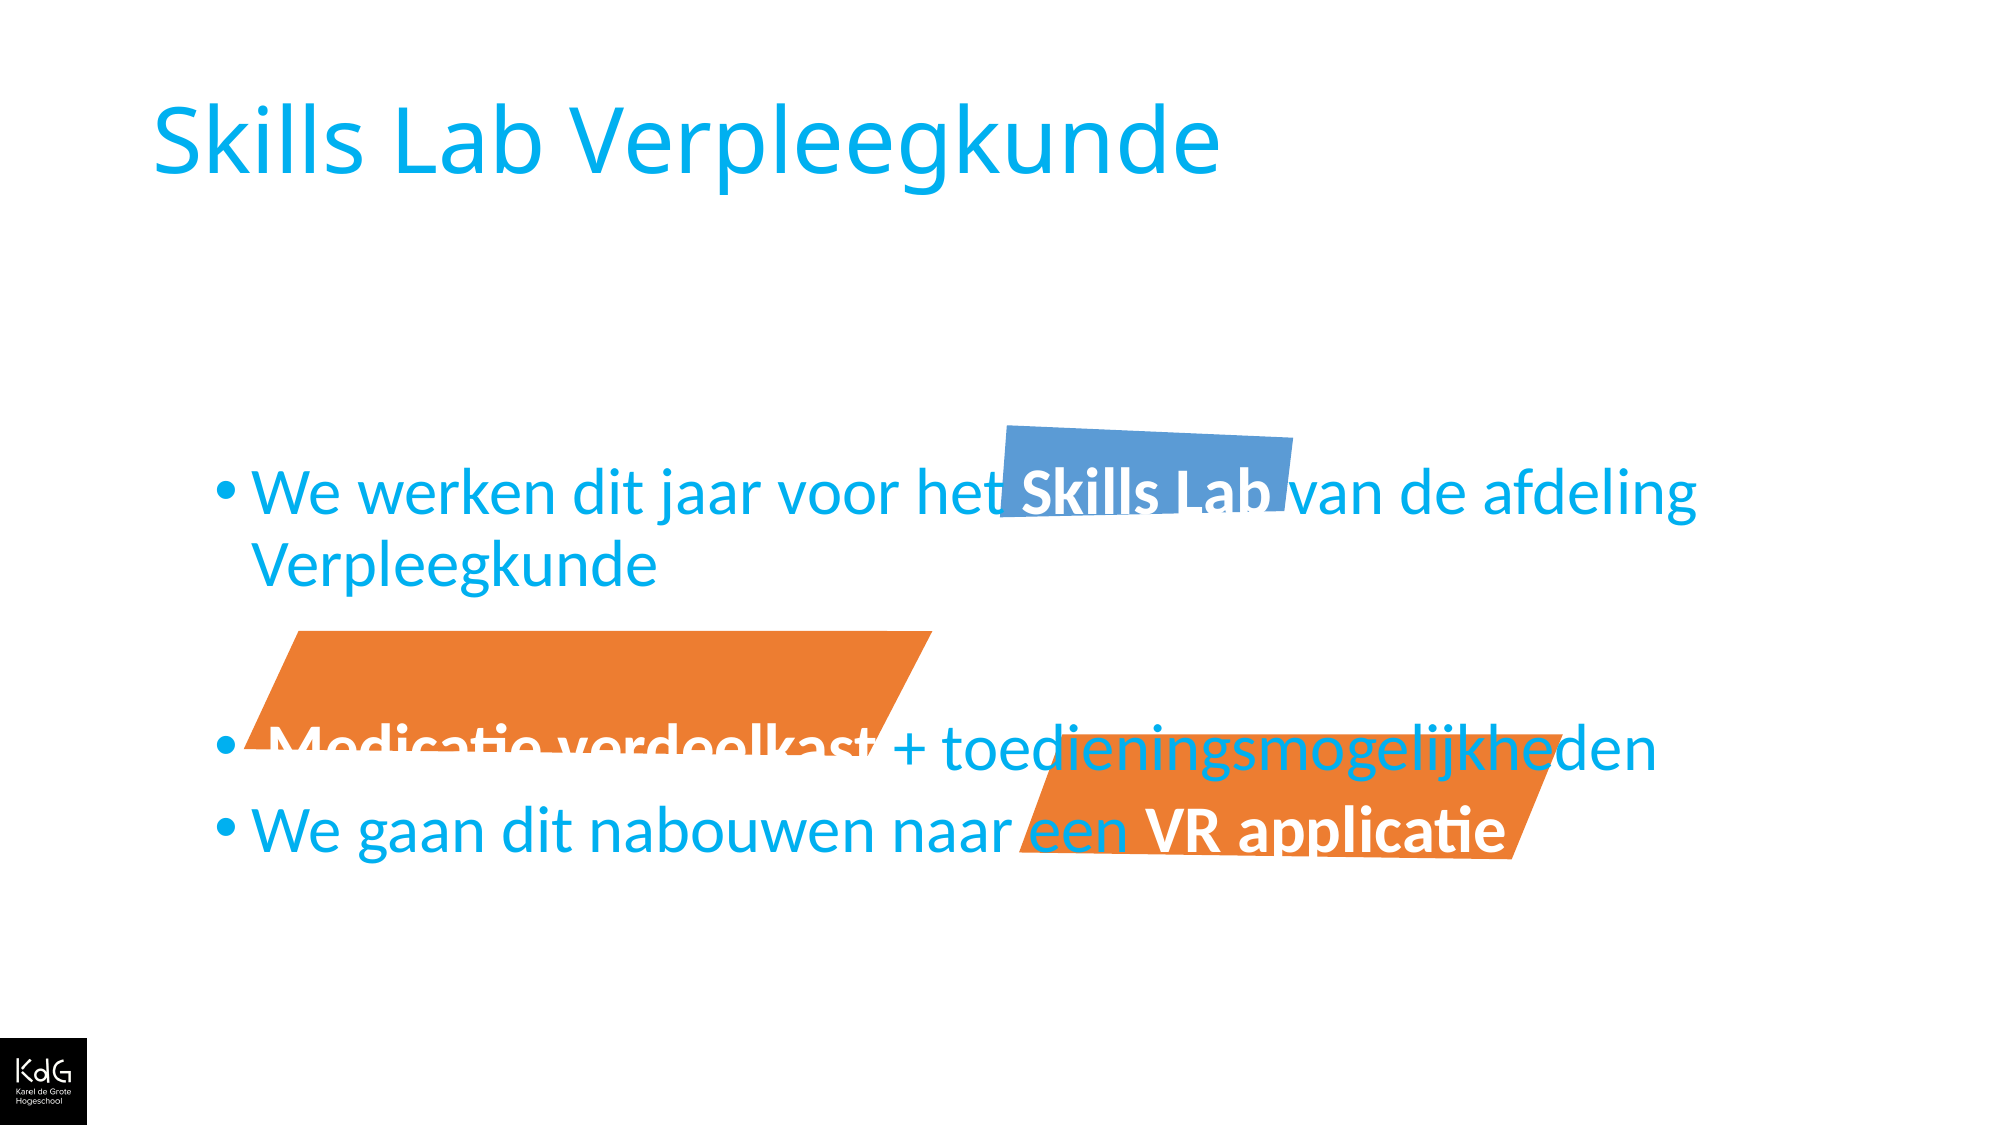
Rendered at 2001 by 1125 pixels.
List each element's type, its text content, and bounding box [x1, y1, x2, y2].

picture [0, 1038, 87, 1125]
title Skills Lab Verpleegkunde [137, 59, 1863, 278]
list We werken dit jaar voor het Skills Lab van de afdeling Verpleegkunde Medicatie verdeelkast + toedieningsmogelijkheden We gaan dit nabouwen naar een VR applicatie [124, 295, 1850, 1010]
